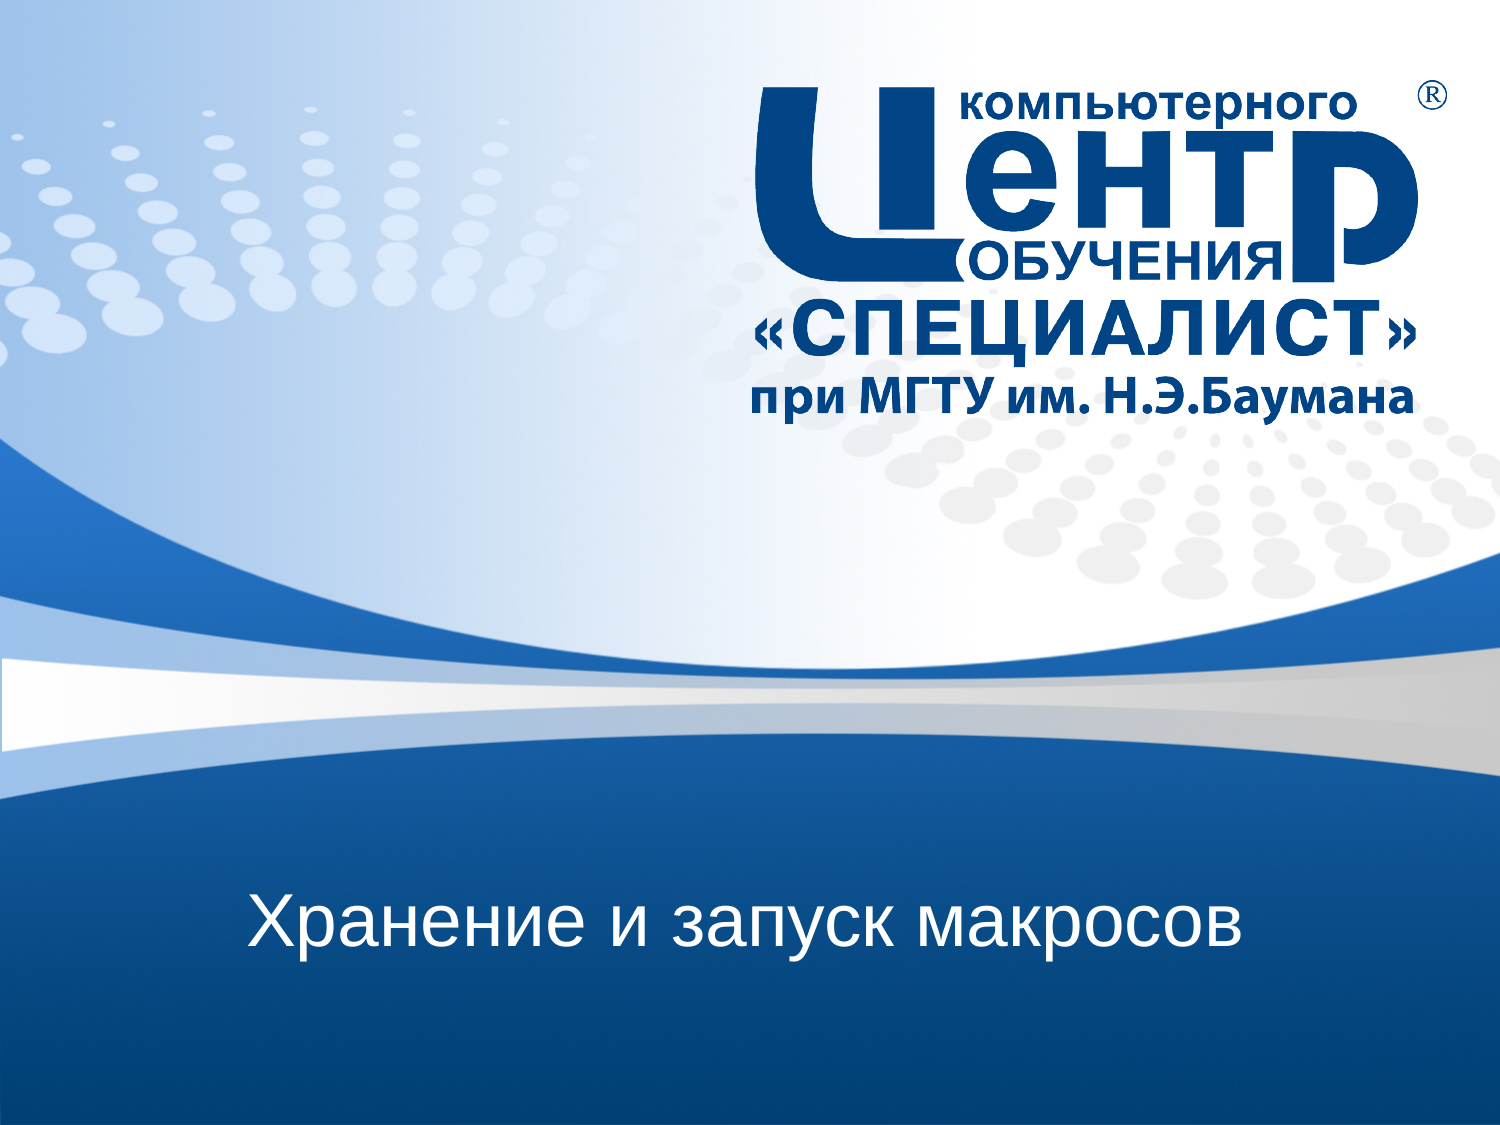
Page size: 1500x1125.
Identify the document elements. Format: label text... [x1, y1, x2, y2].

picture [0, 0, 1500, 1125]
title Хранение и запуск макросов [230, 794, 1294, 972]
